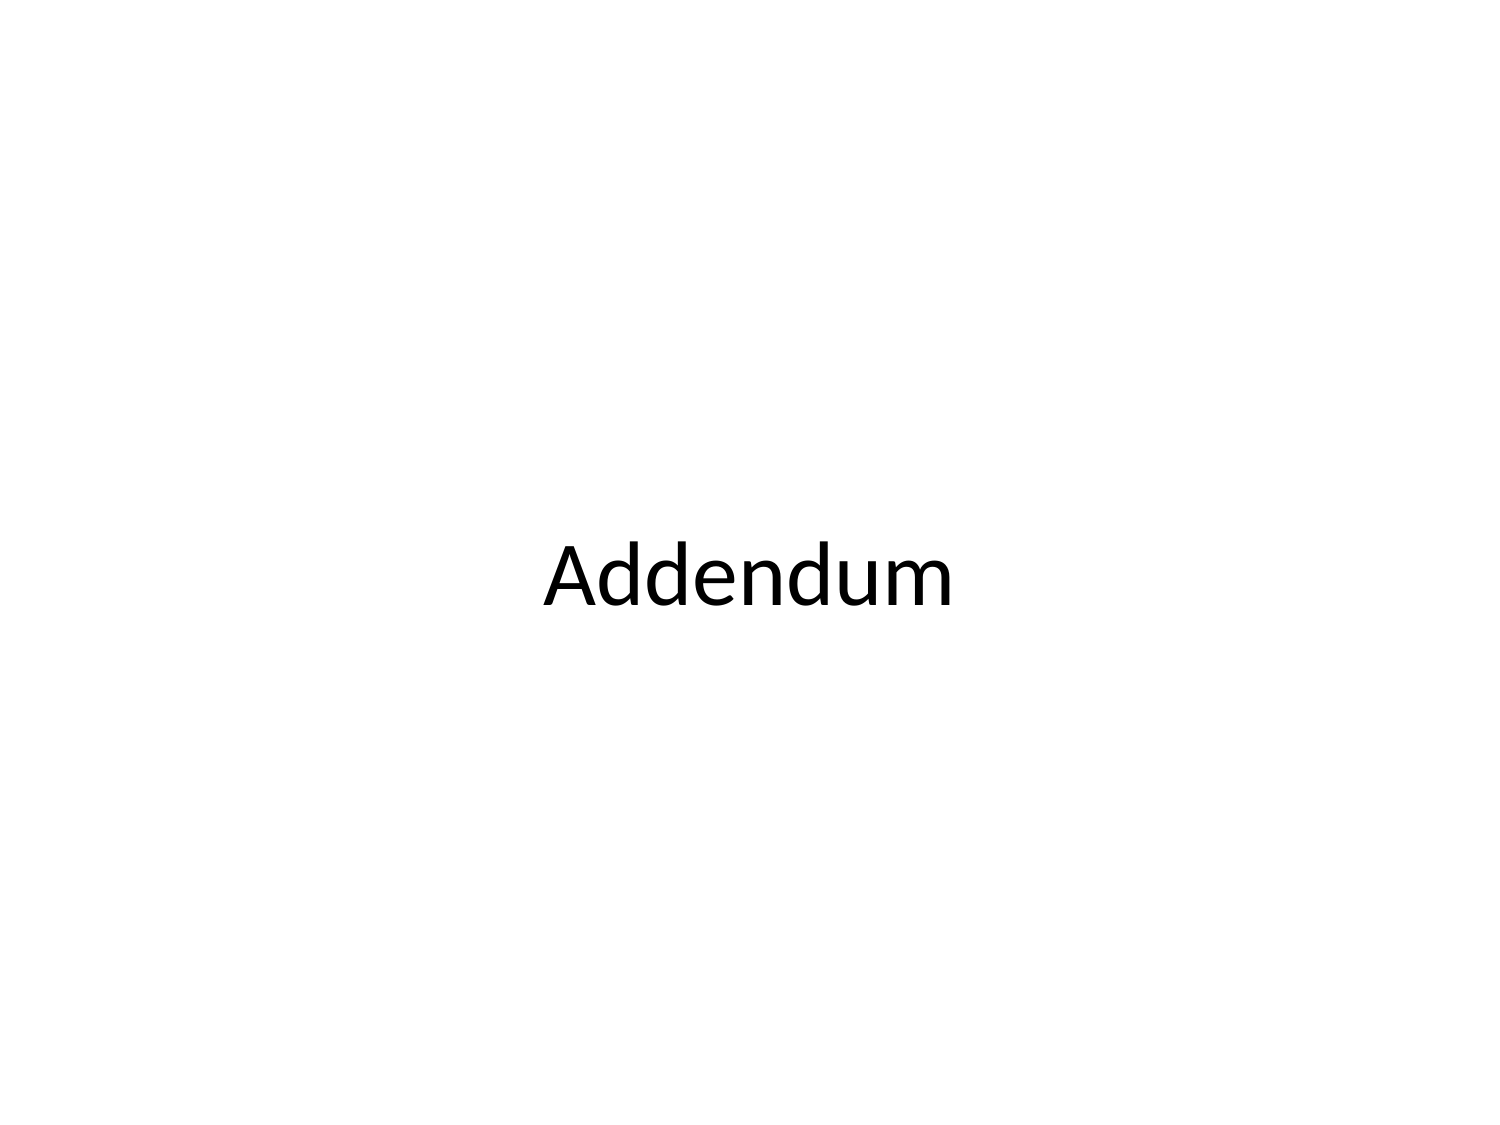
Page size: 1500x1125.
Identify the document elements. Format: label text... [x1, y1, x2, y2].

title Addendum [75, 474, 1425, 663]
